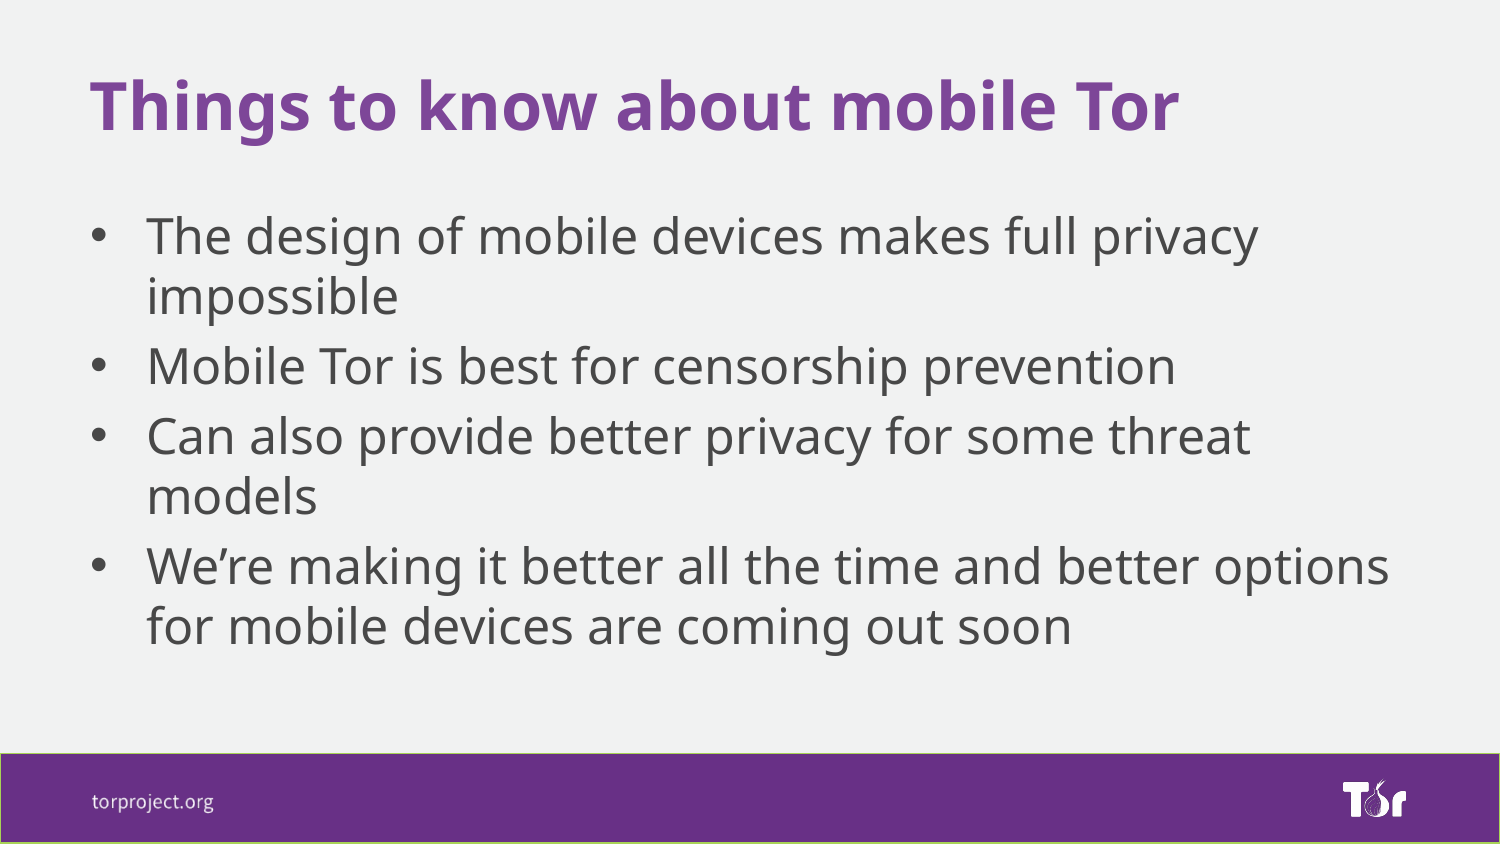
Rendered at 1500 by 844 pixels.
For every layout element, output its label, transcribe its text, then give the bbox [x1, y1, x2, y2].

text_box Things to know about mobile Tor [74, 33, 1425, 175]
picture [75, 780, 604, 821]
text_box The design of mobile devices makes full privacy impossible Mobile Tor is best for censorship prevention Can also provide better privacy for some threat models We’re making it better all the time and better options for mobile devices are coming out soon [74, 196, 1425, 754]
picture [1343, 778, 1406, 817]
